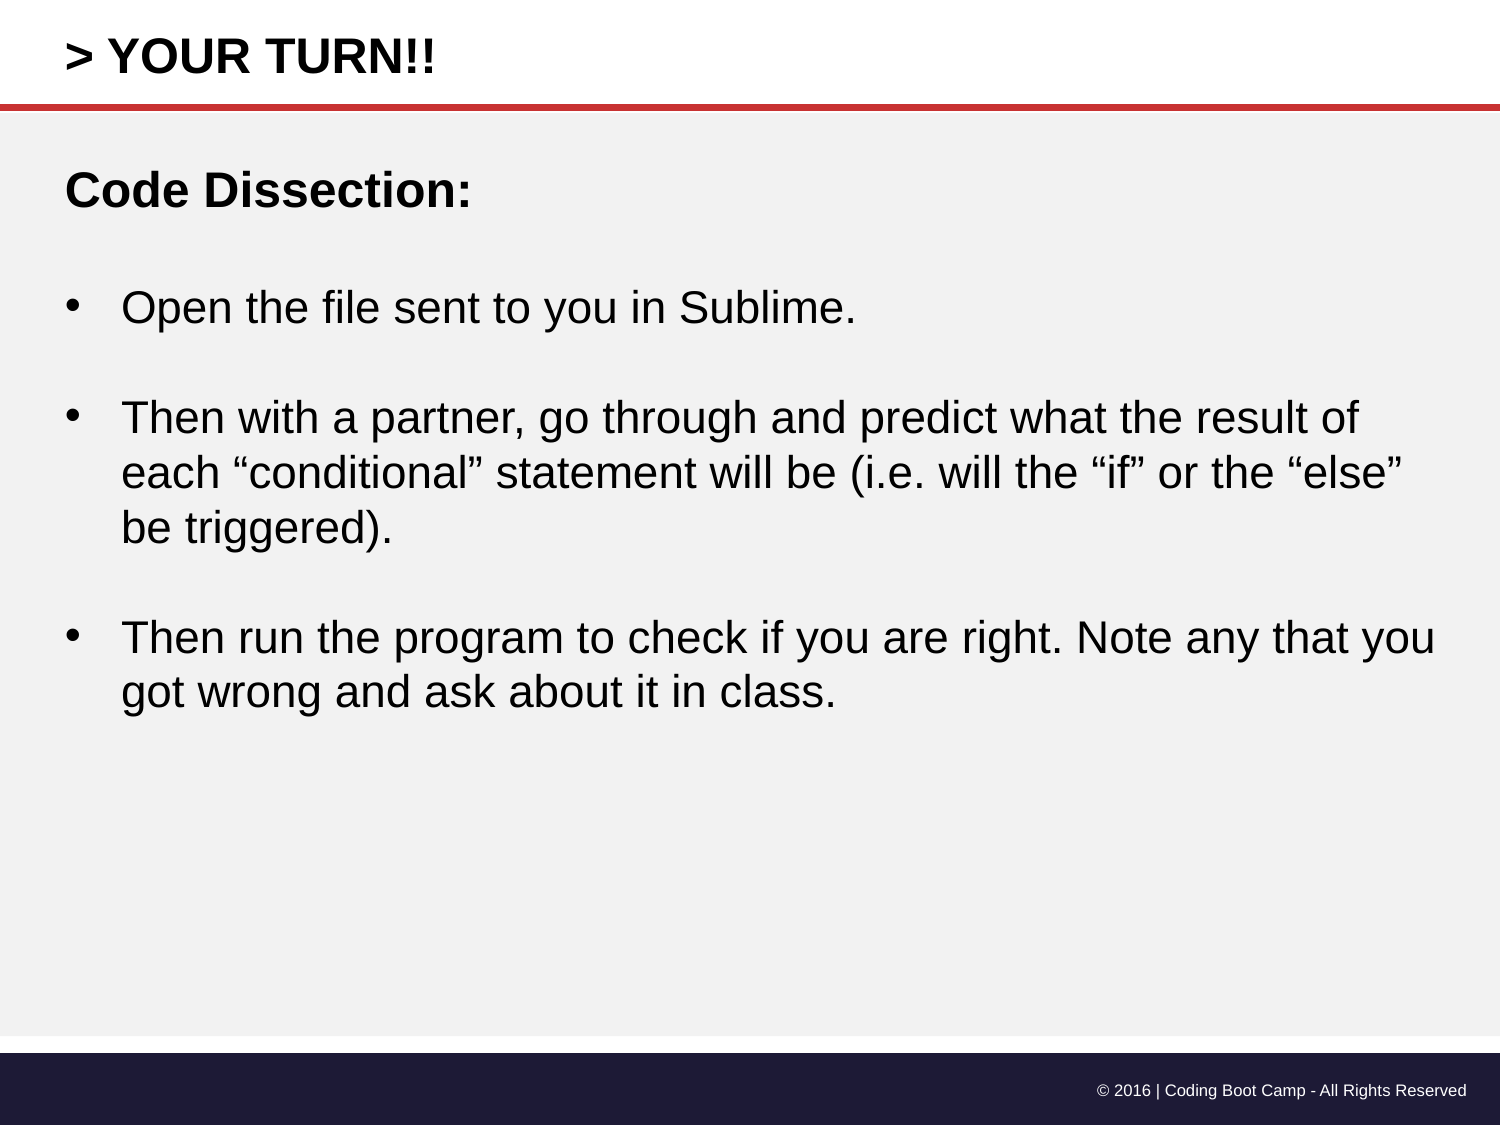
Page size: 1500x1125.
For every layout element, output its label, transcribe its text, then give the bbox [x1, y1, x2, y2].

text_box > YOUR TURN!! [50, 16, 913, 91]
text_box [0, 112, 1500, 1037]
text_box Code Dissection: Open the file sent to you in Sublime. Then with a partner, go through and predict what the result of each “conditional” statement will be (i.e. will the “if” or the “else” be triggered). Then run the program to check if you are right. Note any that you got wrong and ask about it in class. [49, 149, 1475, 725]
